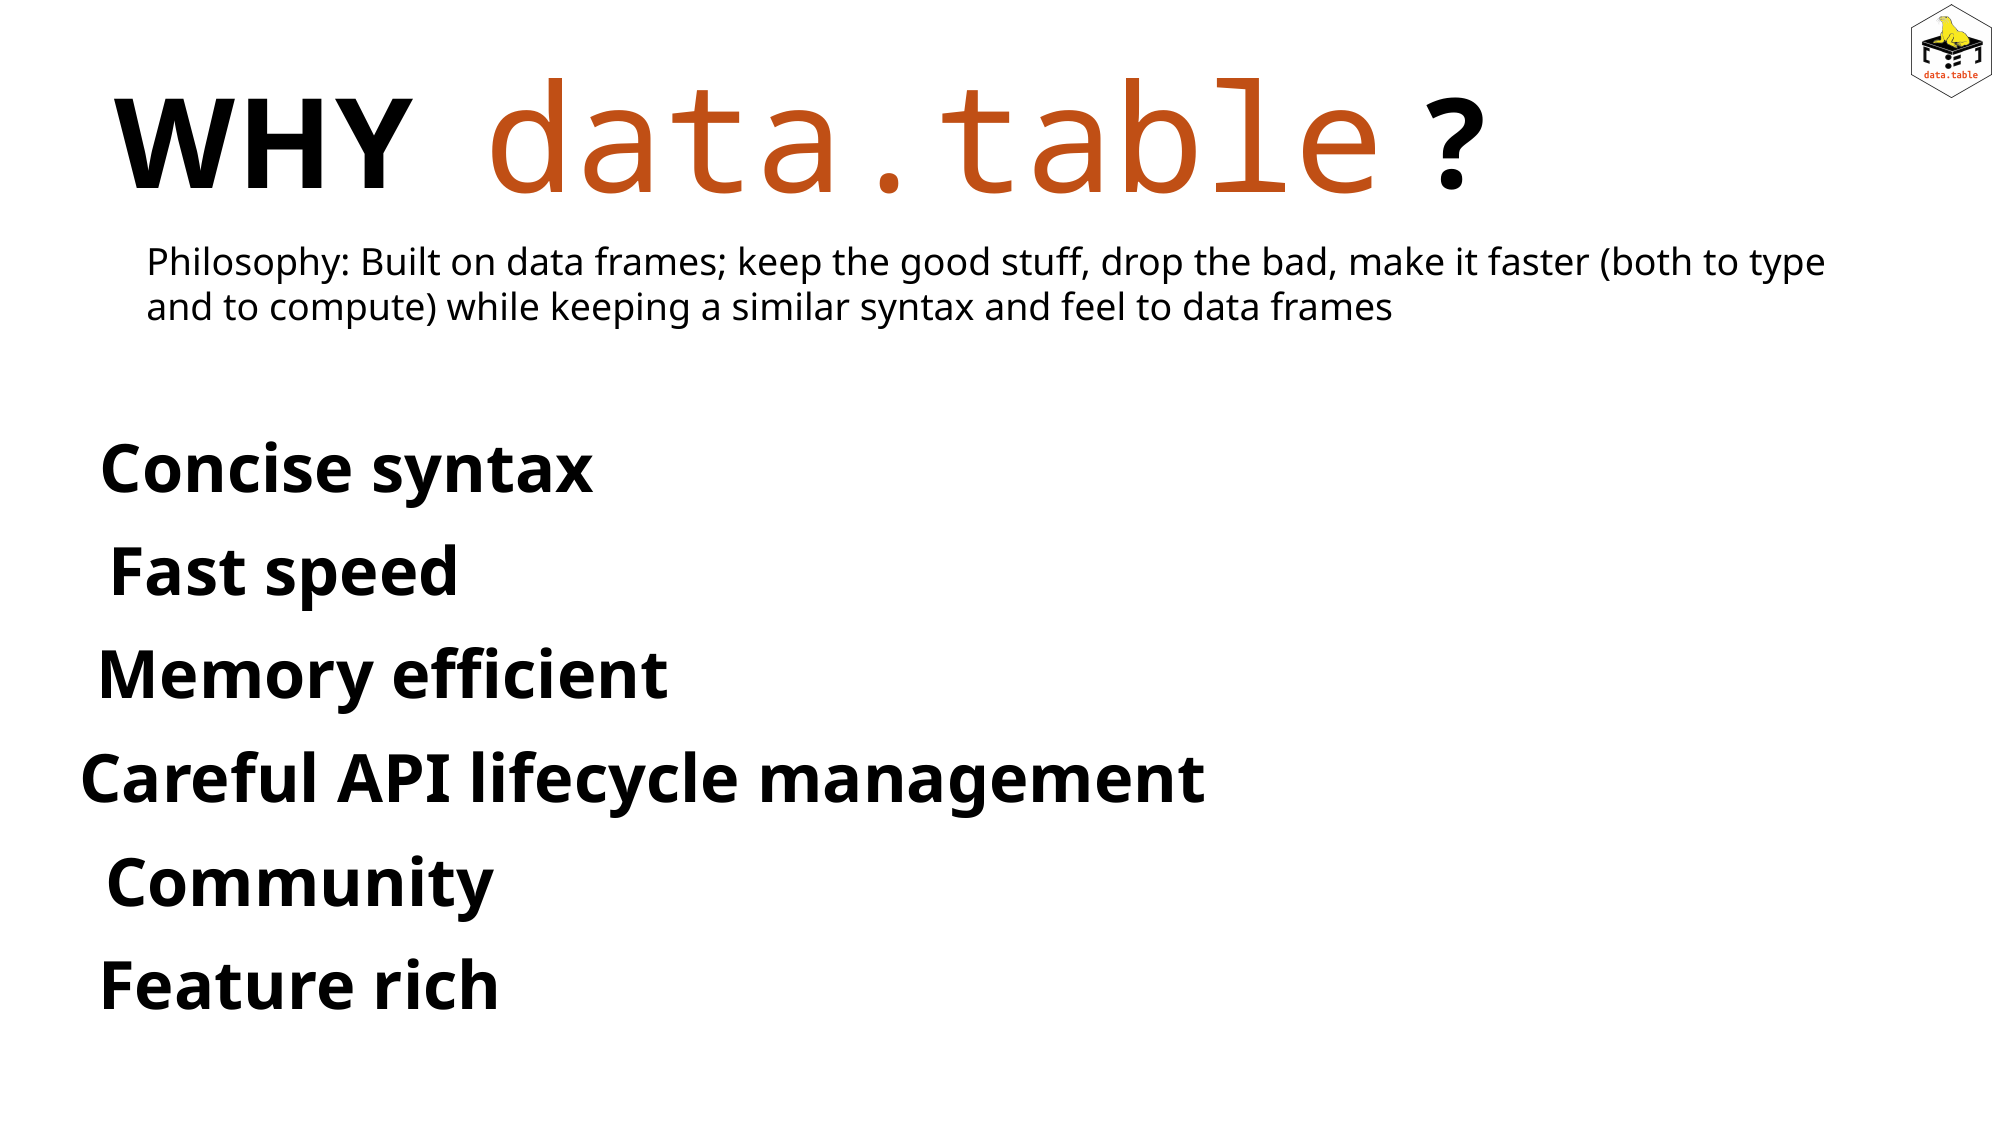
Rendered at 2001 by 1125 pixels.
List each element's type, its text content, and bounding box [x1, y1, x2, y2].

picture [1910, 4, 1992, 99]
text_box Careful API lifecycle management [64, 728, 1223, 824]
text_box Fast speed [93, 521, 477, 617]
text_box Philosophy: Built on data frames; keep the good stuff, drop the bad, make it faster (both to type and to compute) while keeping a similar syntax and feel to data frames [131, 230, 1850, 335]
text_box Why ? [99, 15, 1779, 197]
text_box Concise syntax [84, 417, 610, 513]
text_box data.table [470, 35, 1470, 230]
text_box Community [90, 831, 510, 927]
text_box Memory efficient [82, 624, 685, 720]
text_box Feature rich [83, 935, 517, 1031]
